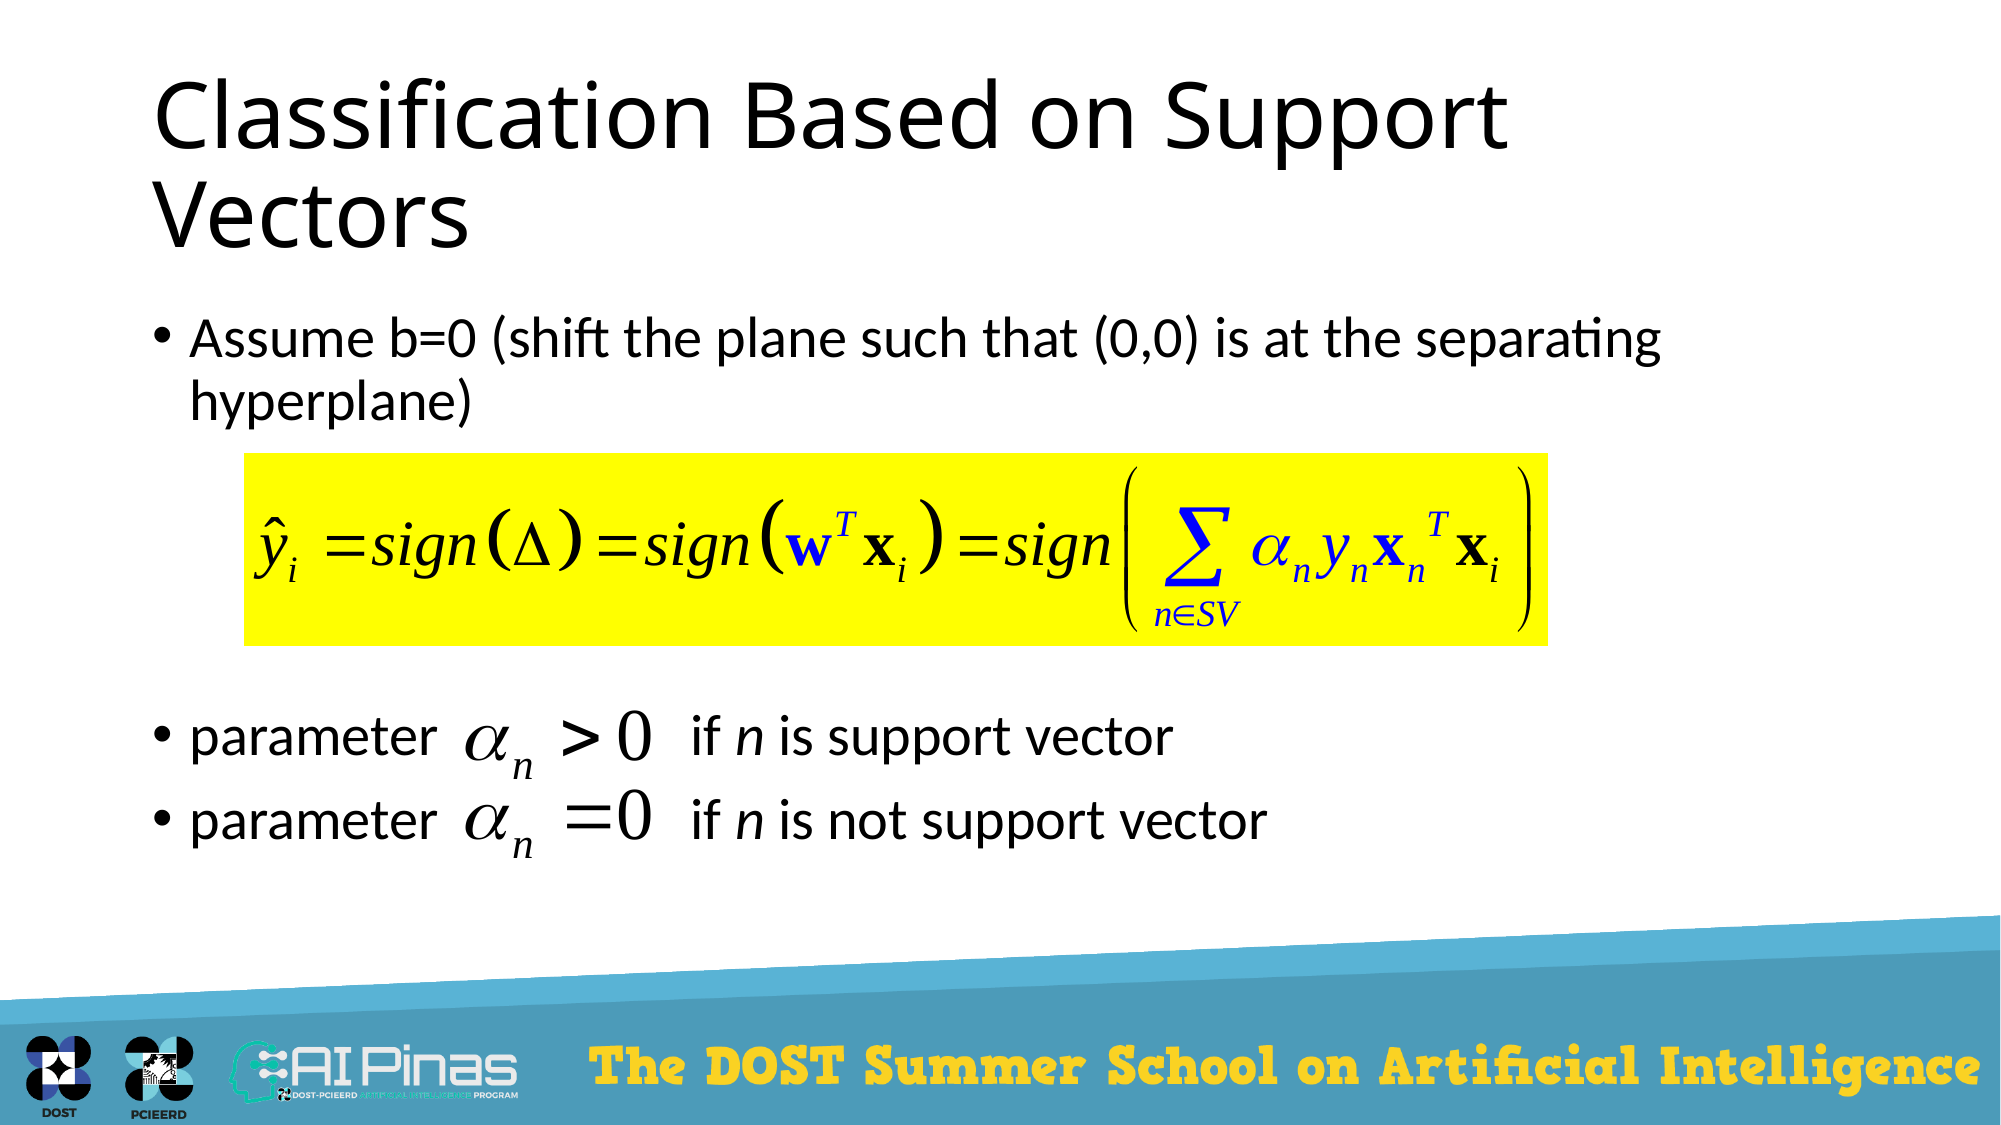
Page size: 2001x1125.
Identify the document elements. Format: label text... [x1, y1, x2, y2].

list Assume b=0 (shift the plane such that (0,0) is at the separating hyperplane) parameter if n is support vector parameter if n is not support vector [137, 299, 1863, 1014]
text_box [243, 452, 1549, 647]
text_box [454, 764, 667, 877]
picture [0, 0, 2001, 1125]
title Classification Based on Support Vectors [137, 59, 1863, 278]
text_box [454, 685, 667, 764]
